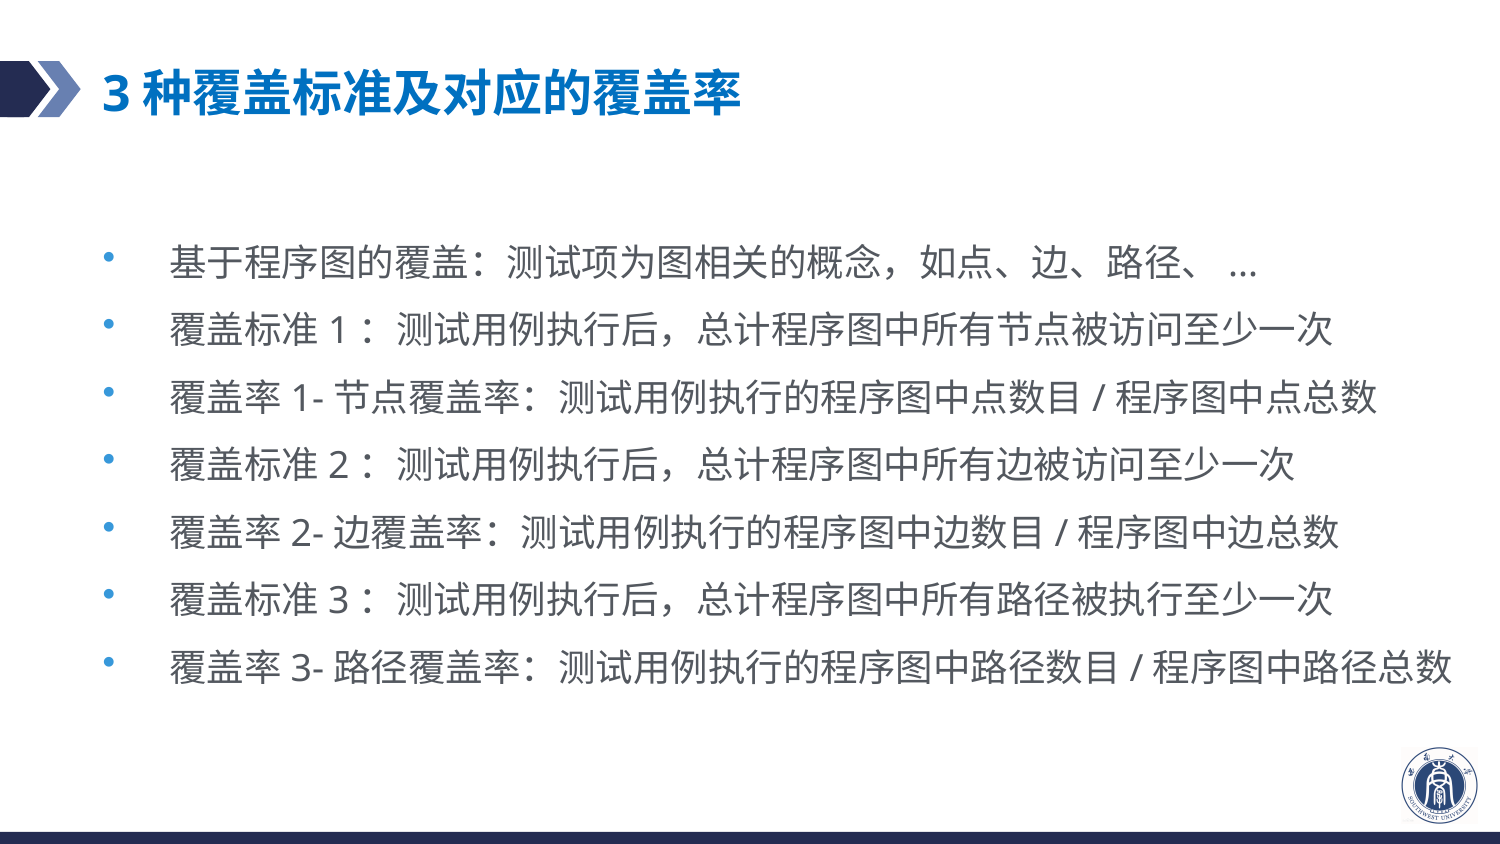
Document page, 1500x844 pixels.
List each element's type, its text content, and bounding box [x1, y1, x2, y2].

picture [1401, 747, 1478, 824]
text_box 基于程序图的覆盖：测试项为图相关的概念，如点、边、路径、... 覆盖标准1：测试用例执行后，总计程序图中所有节点被访问至少一次 覆盖率1-节点覆盖率：测试用例执行的程序图中点数目/程序图中点总数 覆盖标准2：测试用例执行后，总计程序图中所有边被访问至少一次 覆盖率2-边覆盖率：测试用例执行的程序图中边数目/程序图中边总数 覆盖标准3：测试用例执行后，总计程序图中所有路径被执行至少一次 覆盖率3-路径覆盖率：测试用例执行的程序图中路径数目/程序图中路径总数 [94, 207, 1467, 697]
title 3种覆盖标准及对应的覆盖率 [87, 51, 1426, 138]
